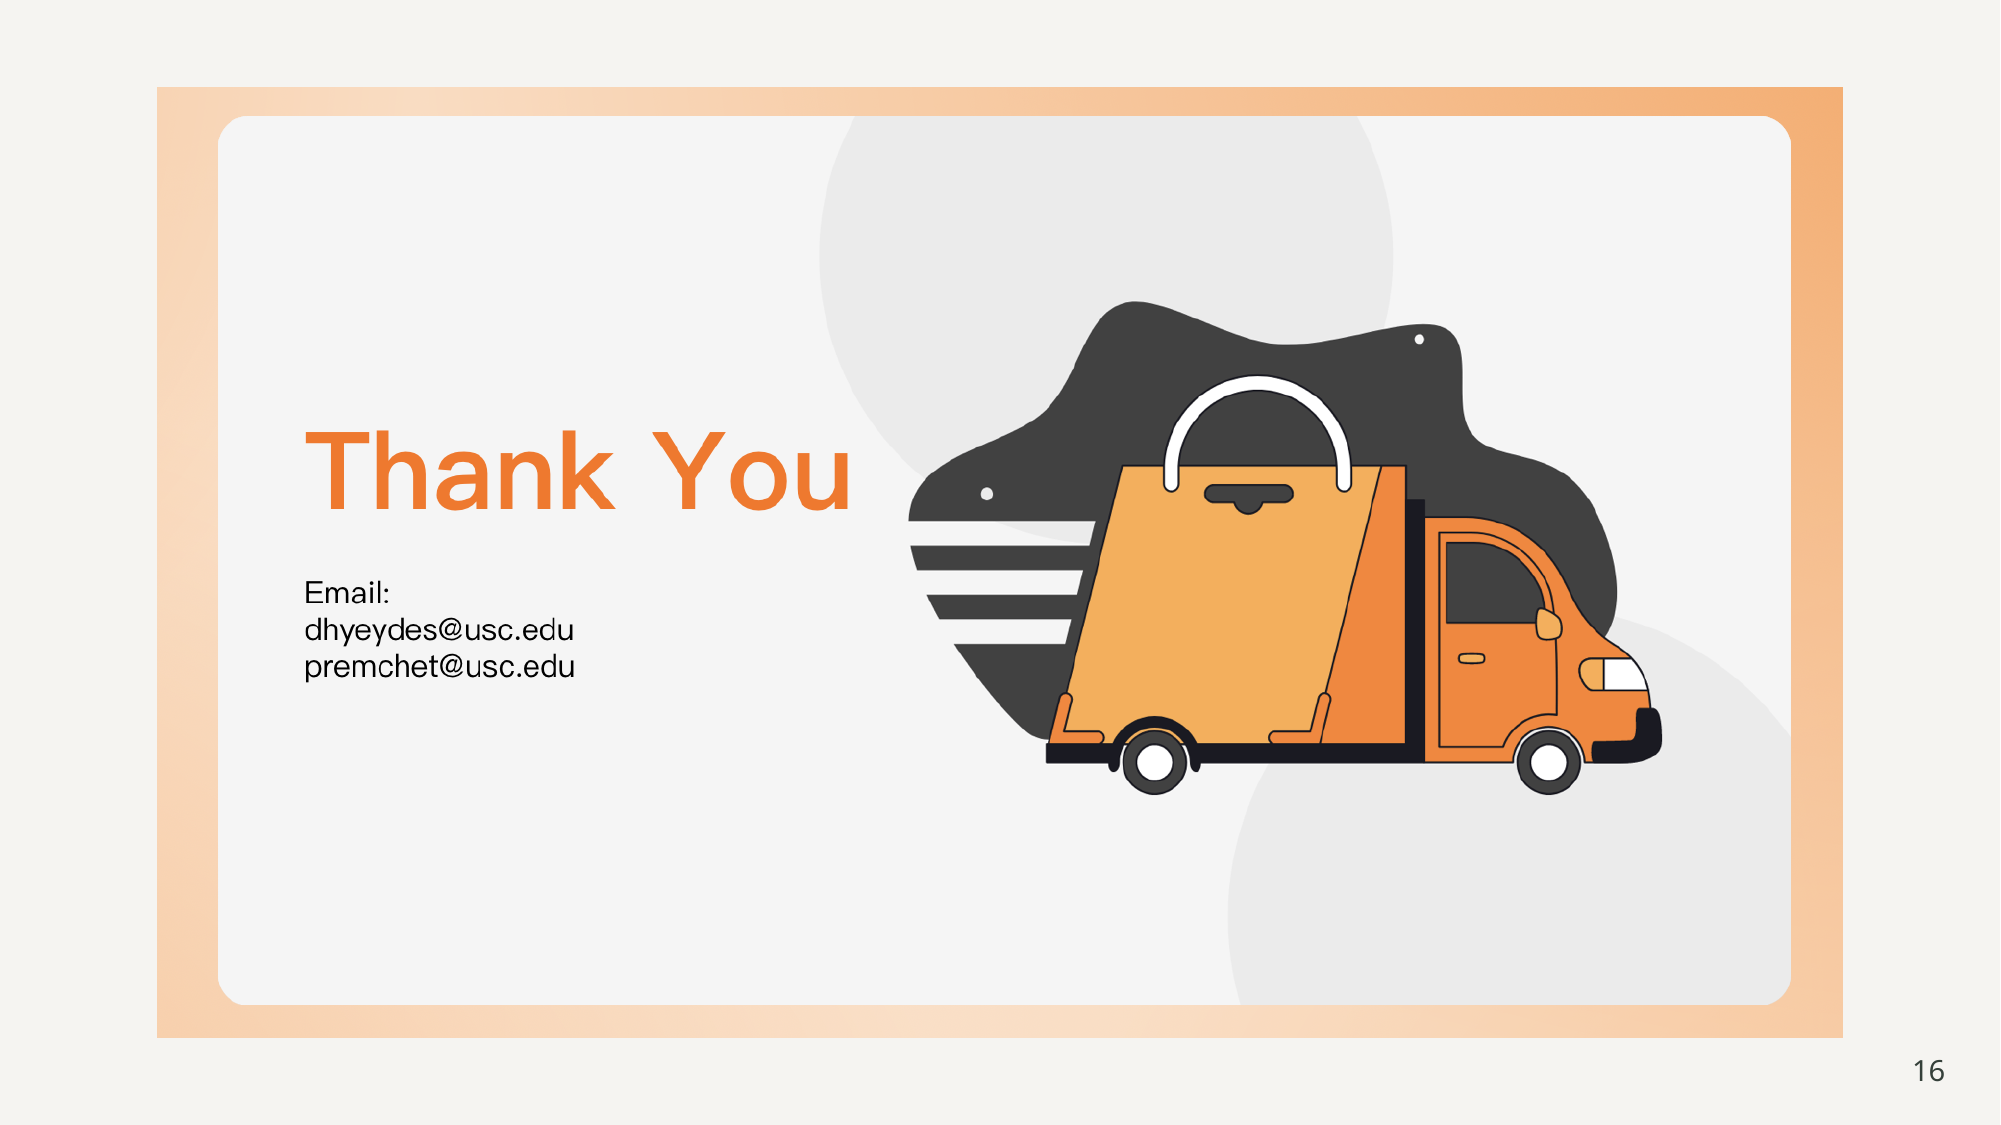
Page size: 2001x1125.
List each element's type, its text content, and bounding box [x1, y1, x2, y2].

picture [156, 87, 1844, 1038]
slide_number 16 [1875, 1042, 1961, 1103]
